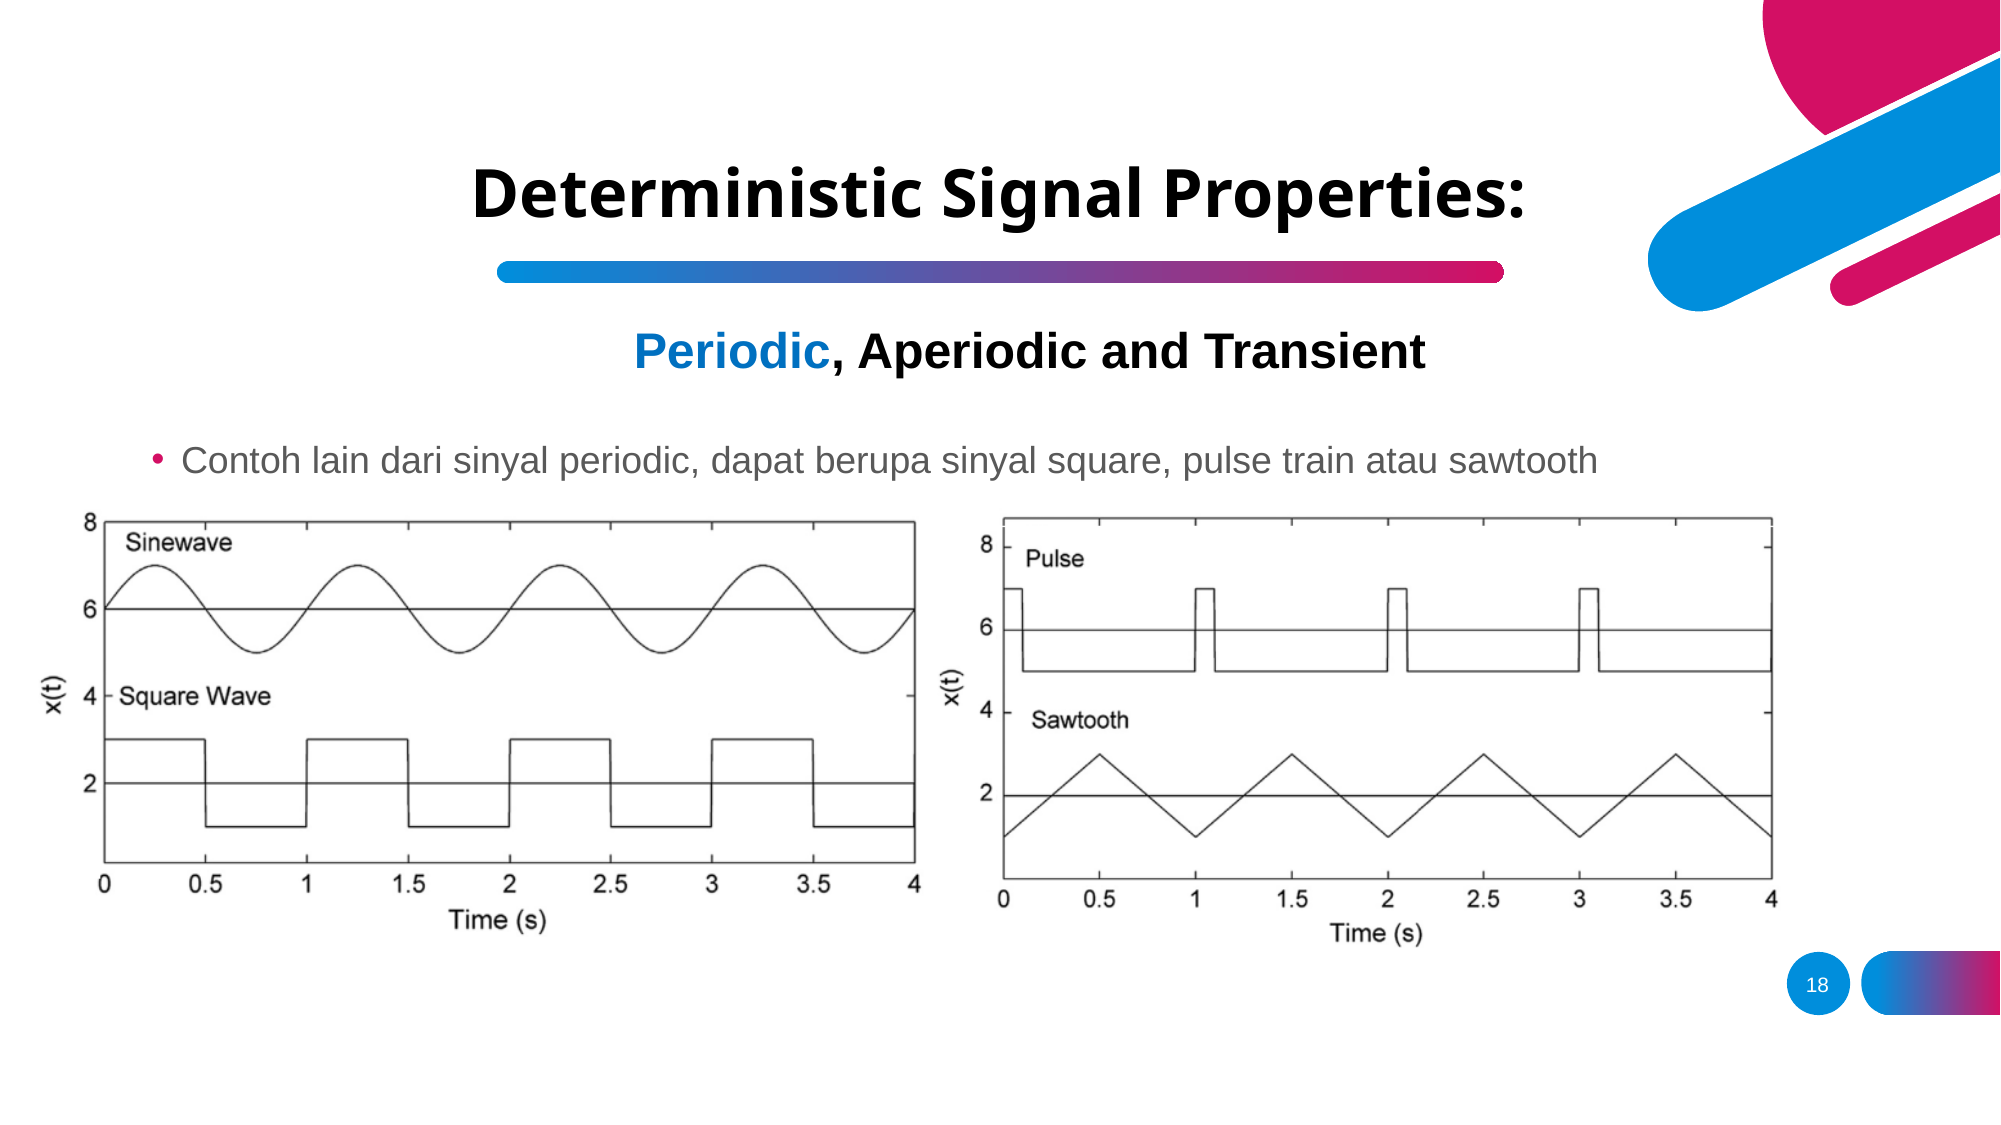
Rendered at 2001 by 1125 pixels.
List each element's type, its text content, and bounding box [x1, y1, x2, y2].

picture [31, 499, 1791, 951]
title Deterministic Signal Properties: [136, 128, 1862, 240]
text_box Contoh lain dari sinyal periodic, dapat berupa sinyal square, pulse train atau sawtooth [136, 405, 1940, 1042]
text_box Periodic, Aperiodic and Transient [619, 310, 1442, 386]
